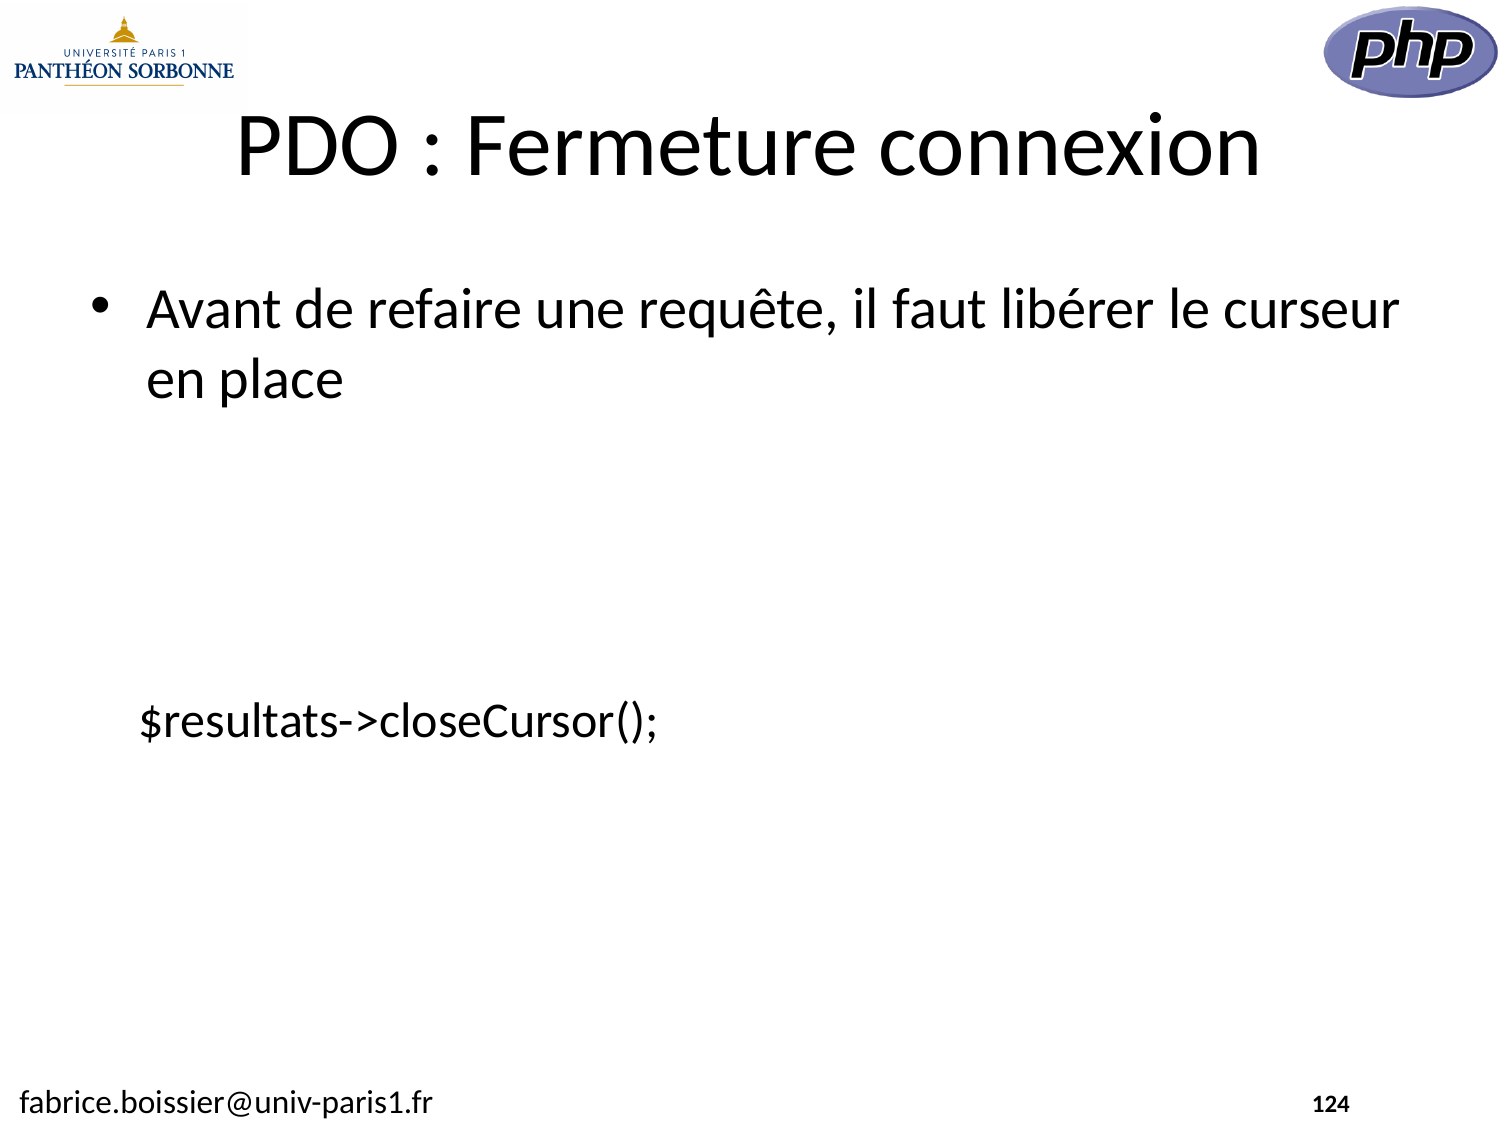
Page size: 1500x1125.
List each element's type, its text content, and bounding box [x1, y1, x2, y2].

picture [1321, 0, 1500, 119]
list Avant de refaire une requête, il faut libérer le curseur en place [75, 262, 1425, 669]
slide_number 124 [1156, 1072, 1500, 1125]
picture [0, 2, 248, 114]
title PDO : Fermeture connexion [75, 45, 1425, 233]
text_box $resultats->closeCursor(); [123, 680, 1424, 756]
